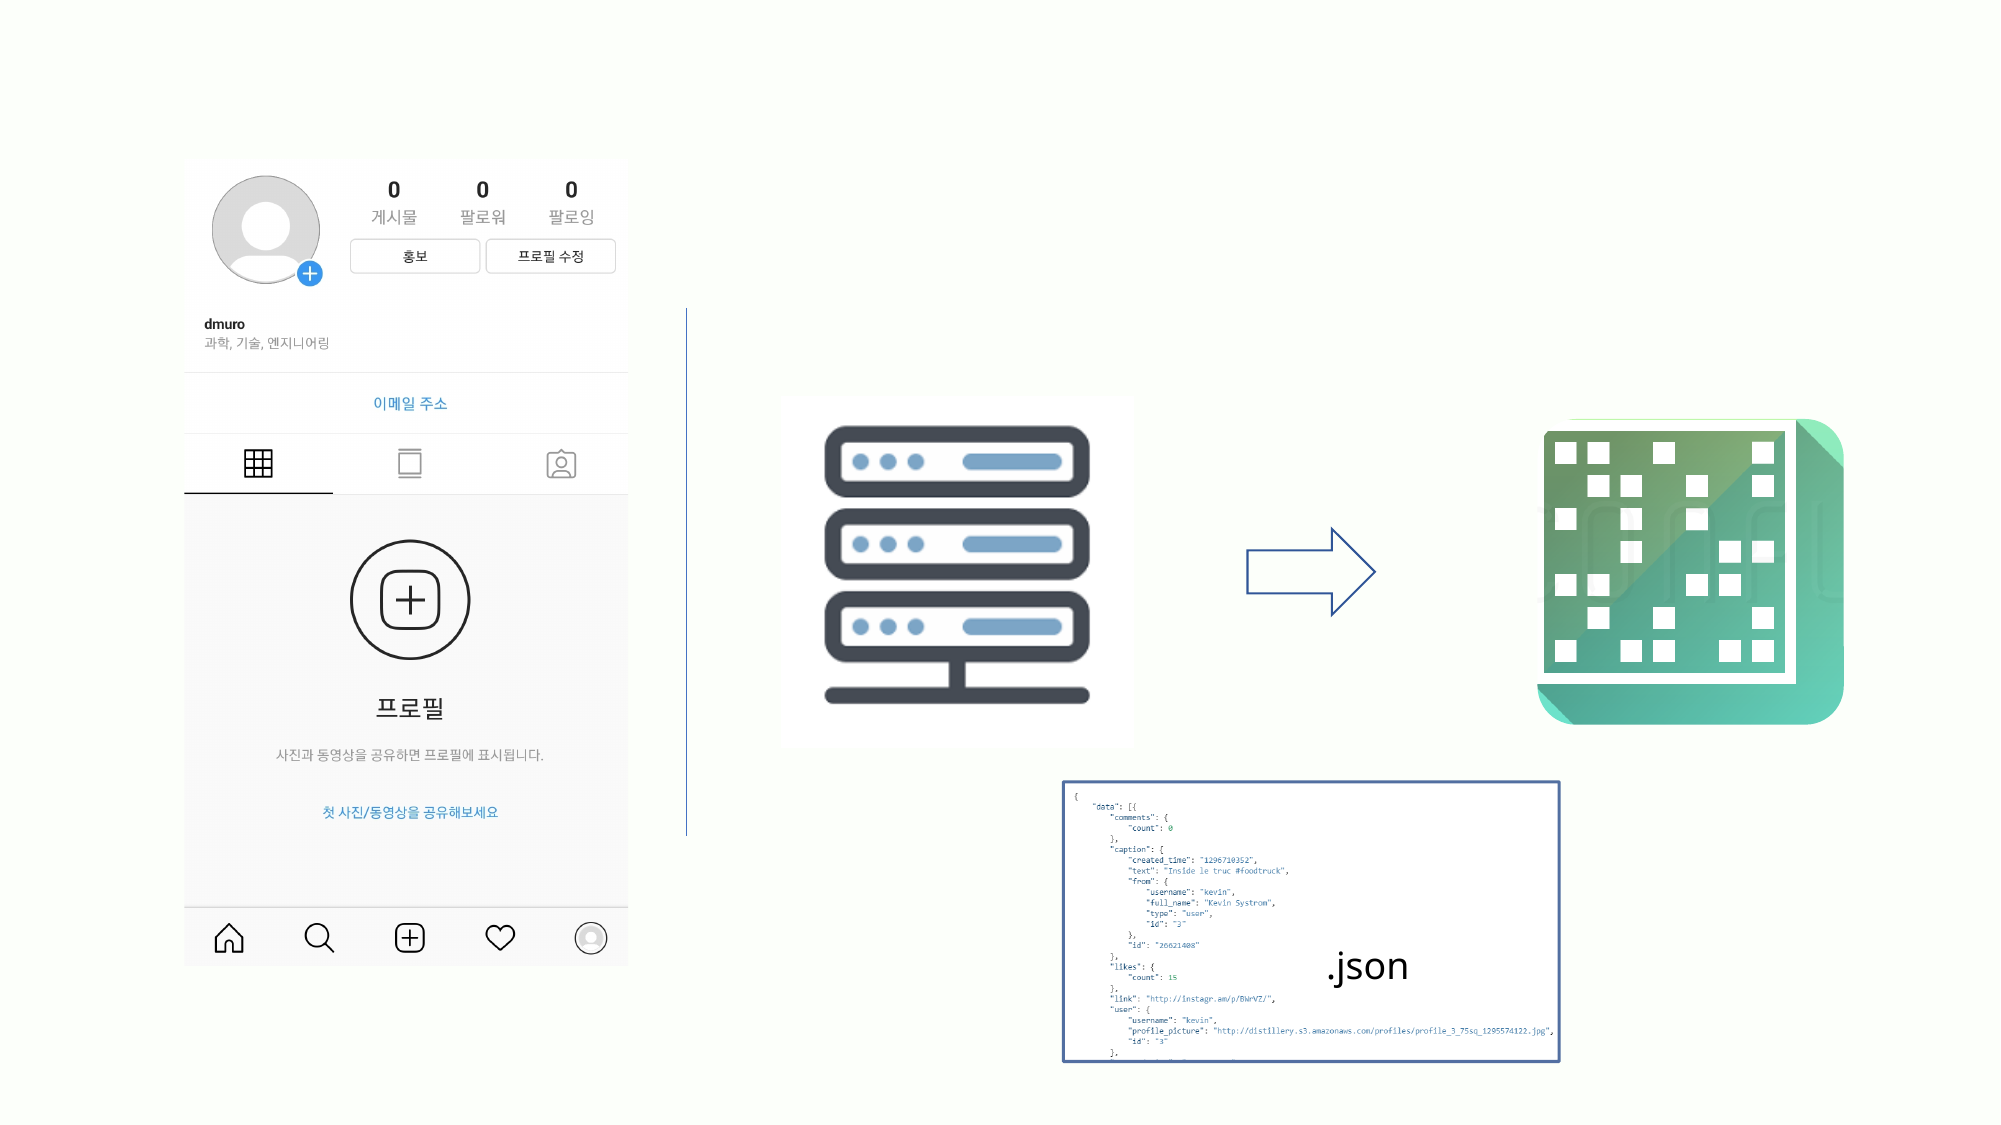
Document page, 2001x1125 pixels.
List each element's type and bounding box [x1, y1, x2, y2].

text_box [1246, 526, 1377, 618]
picture [781, 396, 1134, 748]
picture [184, 159, 629, 966]
picture [1537, 418, 1844, 725]
text_box [1064, 783, 1558, 1060]
